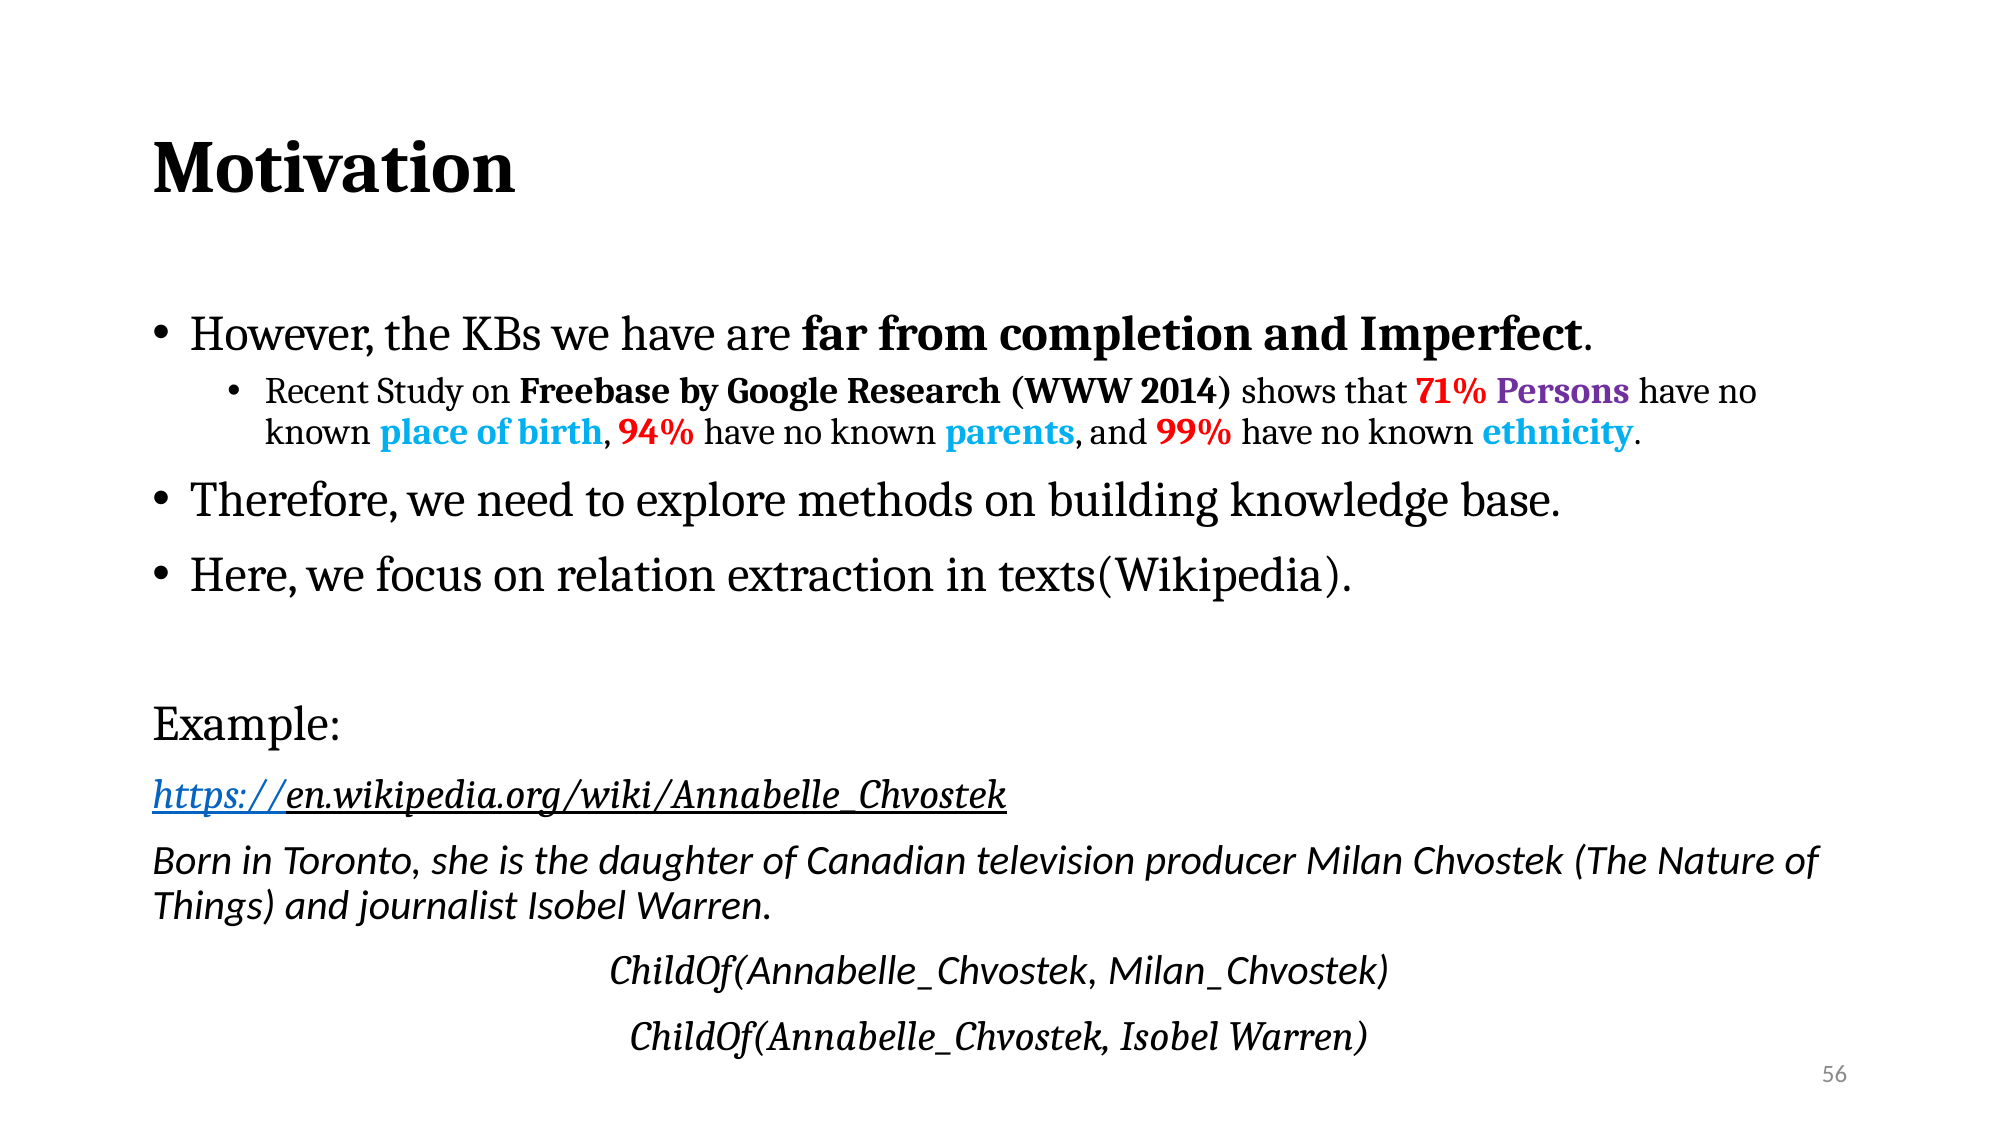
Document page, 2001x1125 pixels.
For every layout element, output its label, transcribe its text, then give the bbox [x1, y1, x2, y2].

list However, the KBs we have are far from completion and Imperfect. Recent Study on Freebase by Google Research (WWW 2014) shows that 71% Persons have no known place of birth, 94% have no known parents, and 99% have no known ethnicity. Therefore, we need to explore methods on building knowledge base. Here, we focus on relation extraction in texts(Wikipedia). Example: https://en.wikipedia.org/wiki/Annabelle_Chvostek Born in Toronto, she is the daughter of Canadian television producer Milan Chvostek (The Nature of Things) and journalist Isobel Warren. ChildOf(Annabelle_Chvostek, Milan_Chvostek) ChildOf(Annabelle_Chvostek, Isobel Warren) [137, 299, 1863, 1063]
slide_number 56 [1412, 1042, 1863, 1103]
title Motivation [137, 59, 1863, 278]
